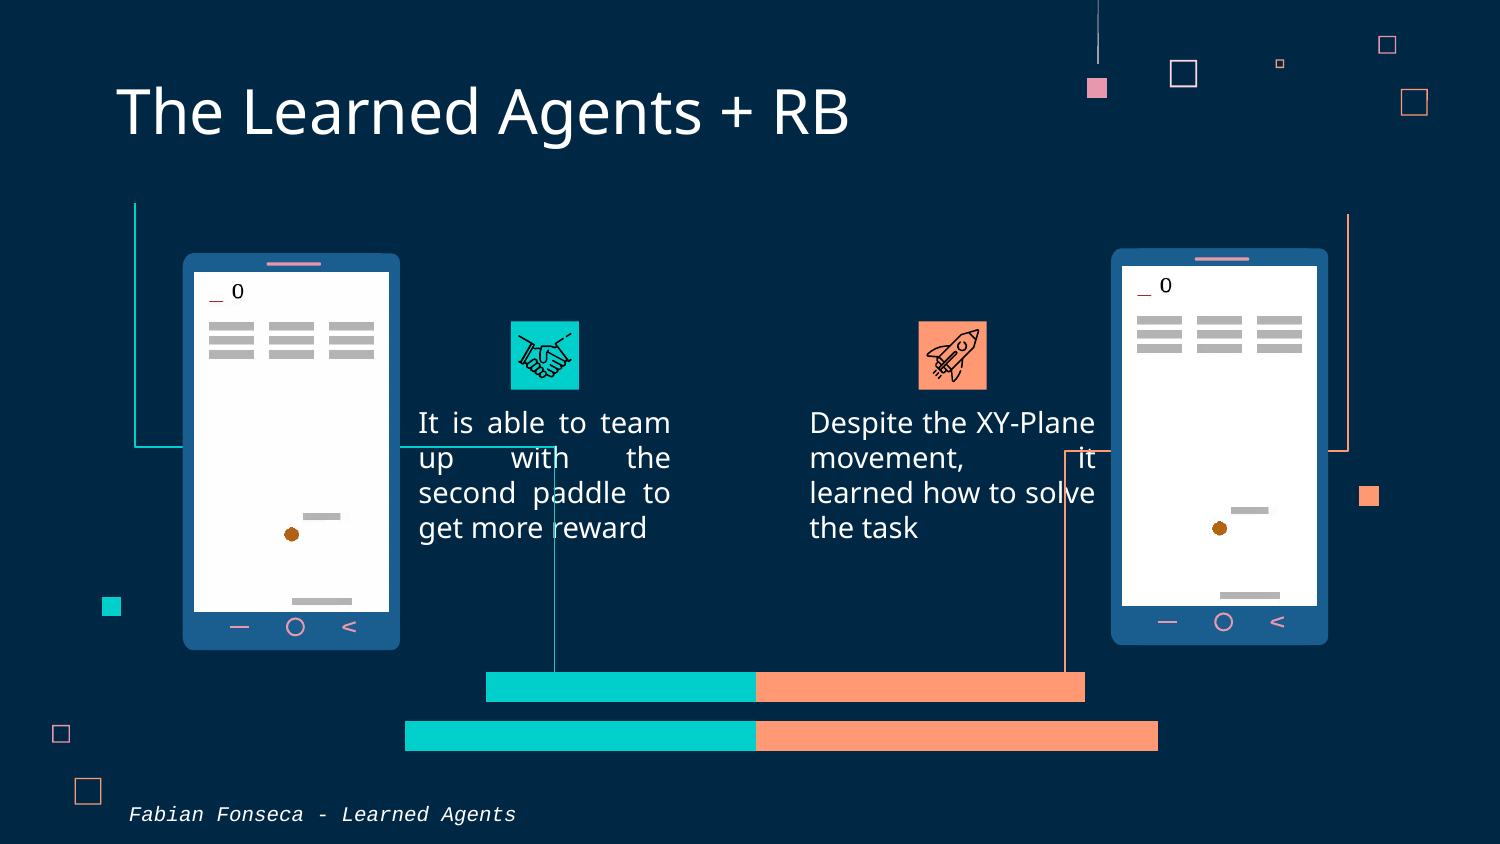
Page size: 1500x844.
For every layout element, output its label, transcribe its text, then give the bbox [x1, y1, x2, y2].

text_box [100, 236, 589, 657]
text_box Fabian Fonseca - Learned Agents [113, 786, 621, 823]
text_box [918, 321, 965, 390]
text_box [517, 332, 572, 379]
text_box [925, 328, 980, 383]
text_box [1110, 248, 1329, 646]
picture [1122, 266, 1317, 607]
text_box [182, 252, 401, 651]
subtitle Despite the XY-Plane movement, it learned how to solve the task [794, 389, 965, 573]
picture [193, 272, 389, 612]
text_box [1332, 309, 1444, 593]
subtitle It is able to team up with the second paddle to get more reward [593, 389, 687, 573]
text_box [970, 309, 1105, 593]
title The Learned Agents + RB [101, 67, 1111, 163]
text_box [404, 671, 1159, 752]
